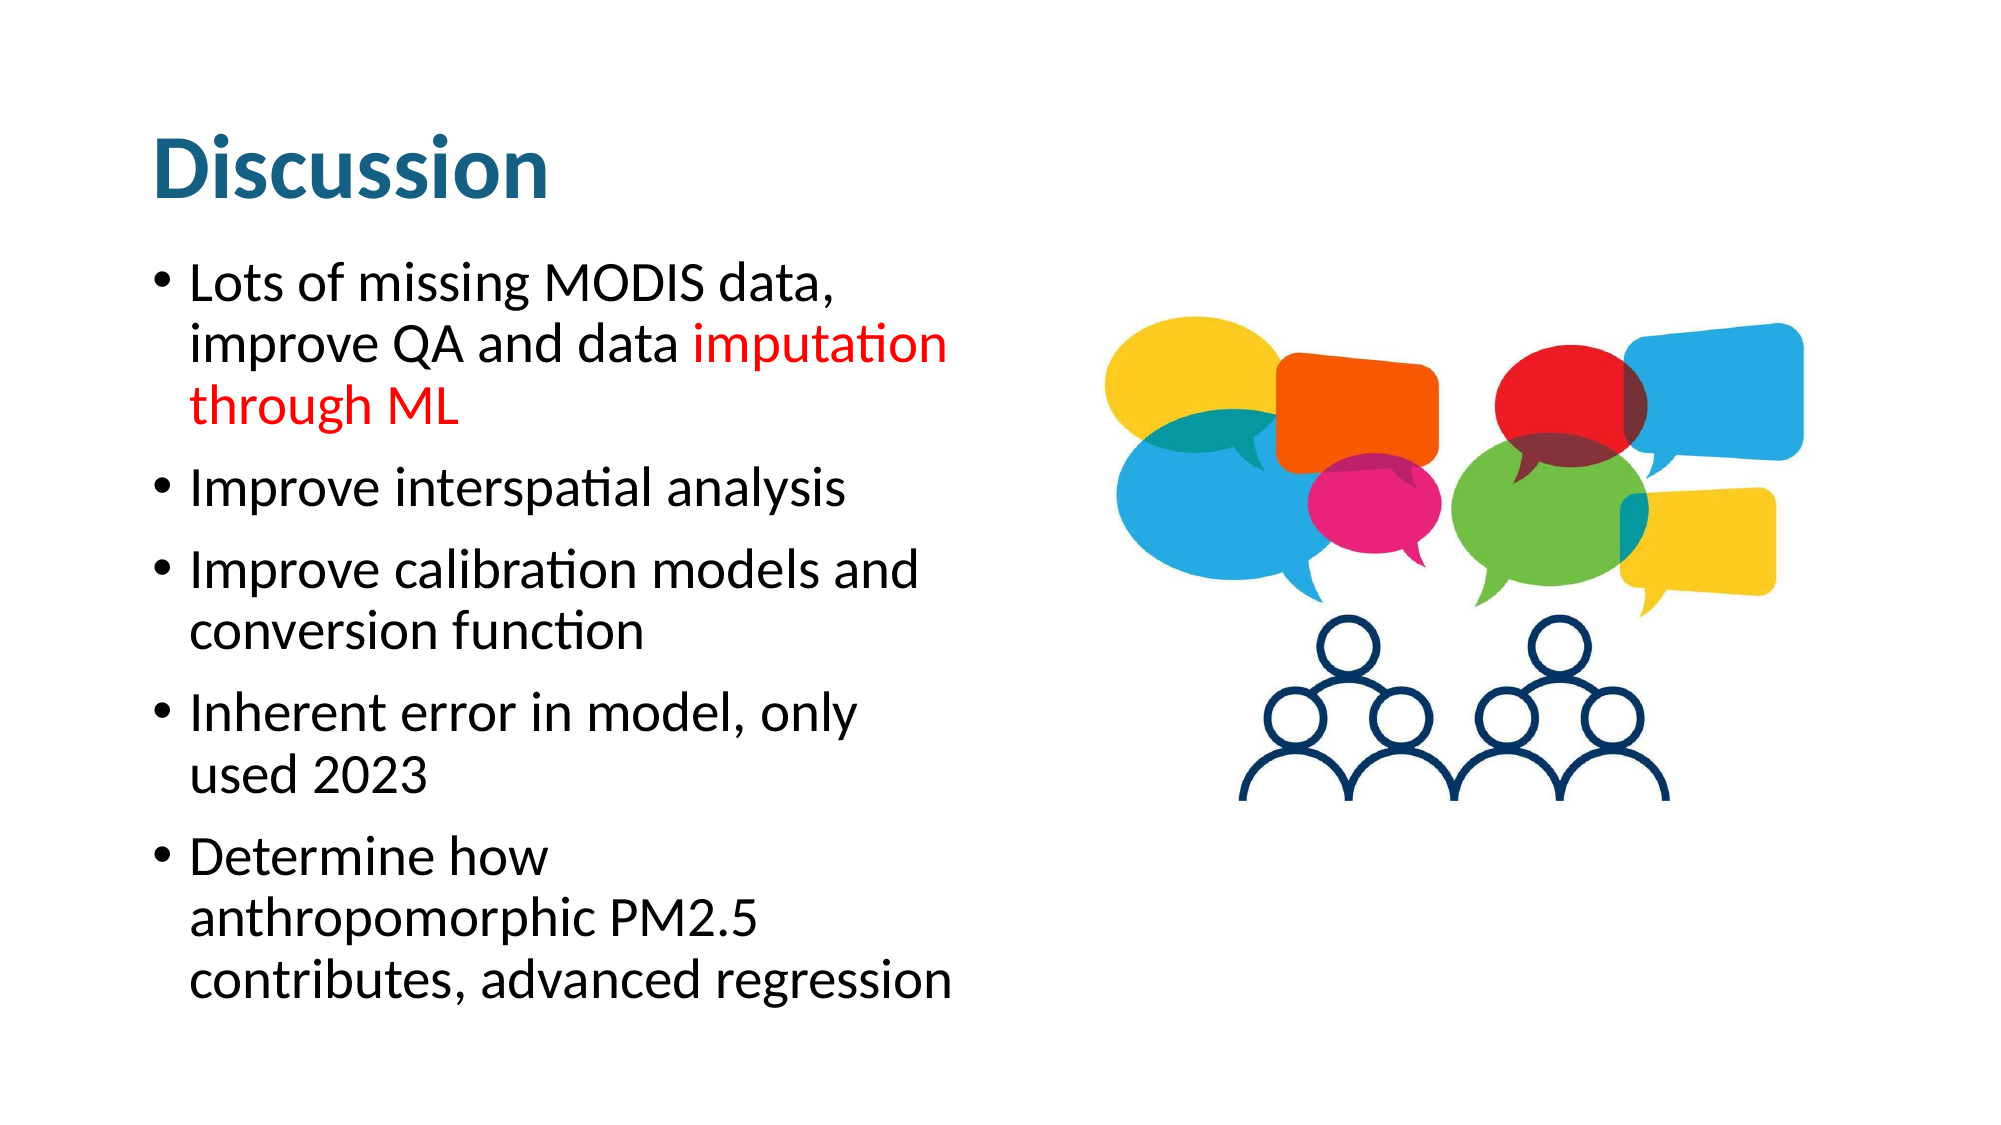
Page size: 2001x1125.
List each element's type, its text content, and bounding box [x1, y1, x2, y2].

title Discussion [137, 59, 1833, 278]
picture [984, 276, 1923, 841]
list Lots of missing MODIS data, improve QA and data imputation through ML Improve interspatial analysis Improve calibration models and conversion function Inherent error in model, only used 2023 Determine how anthropomorphic PM2.5 contributes, advanced regression [137, 244, 972, 1066]
